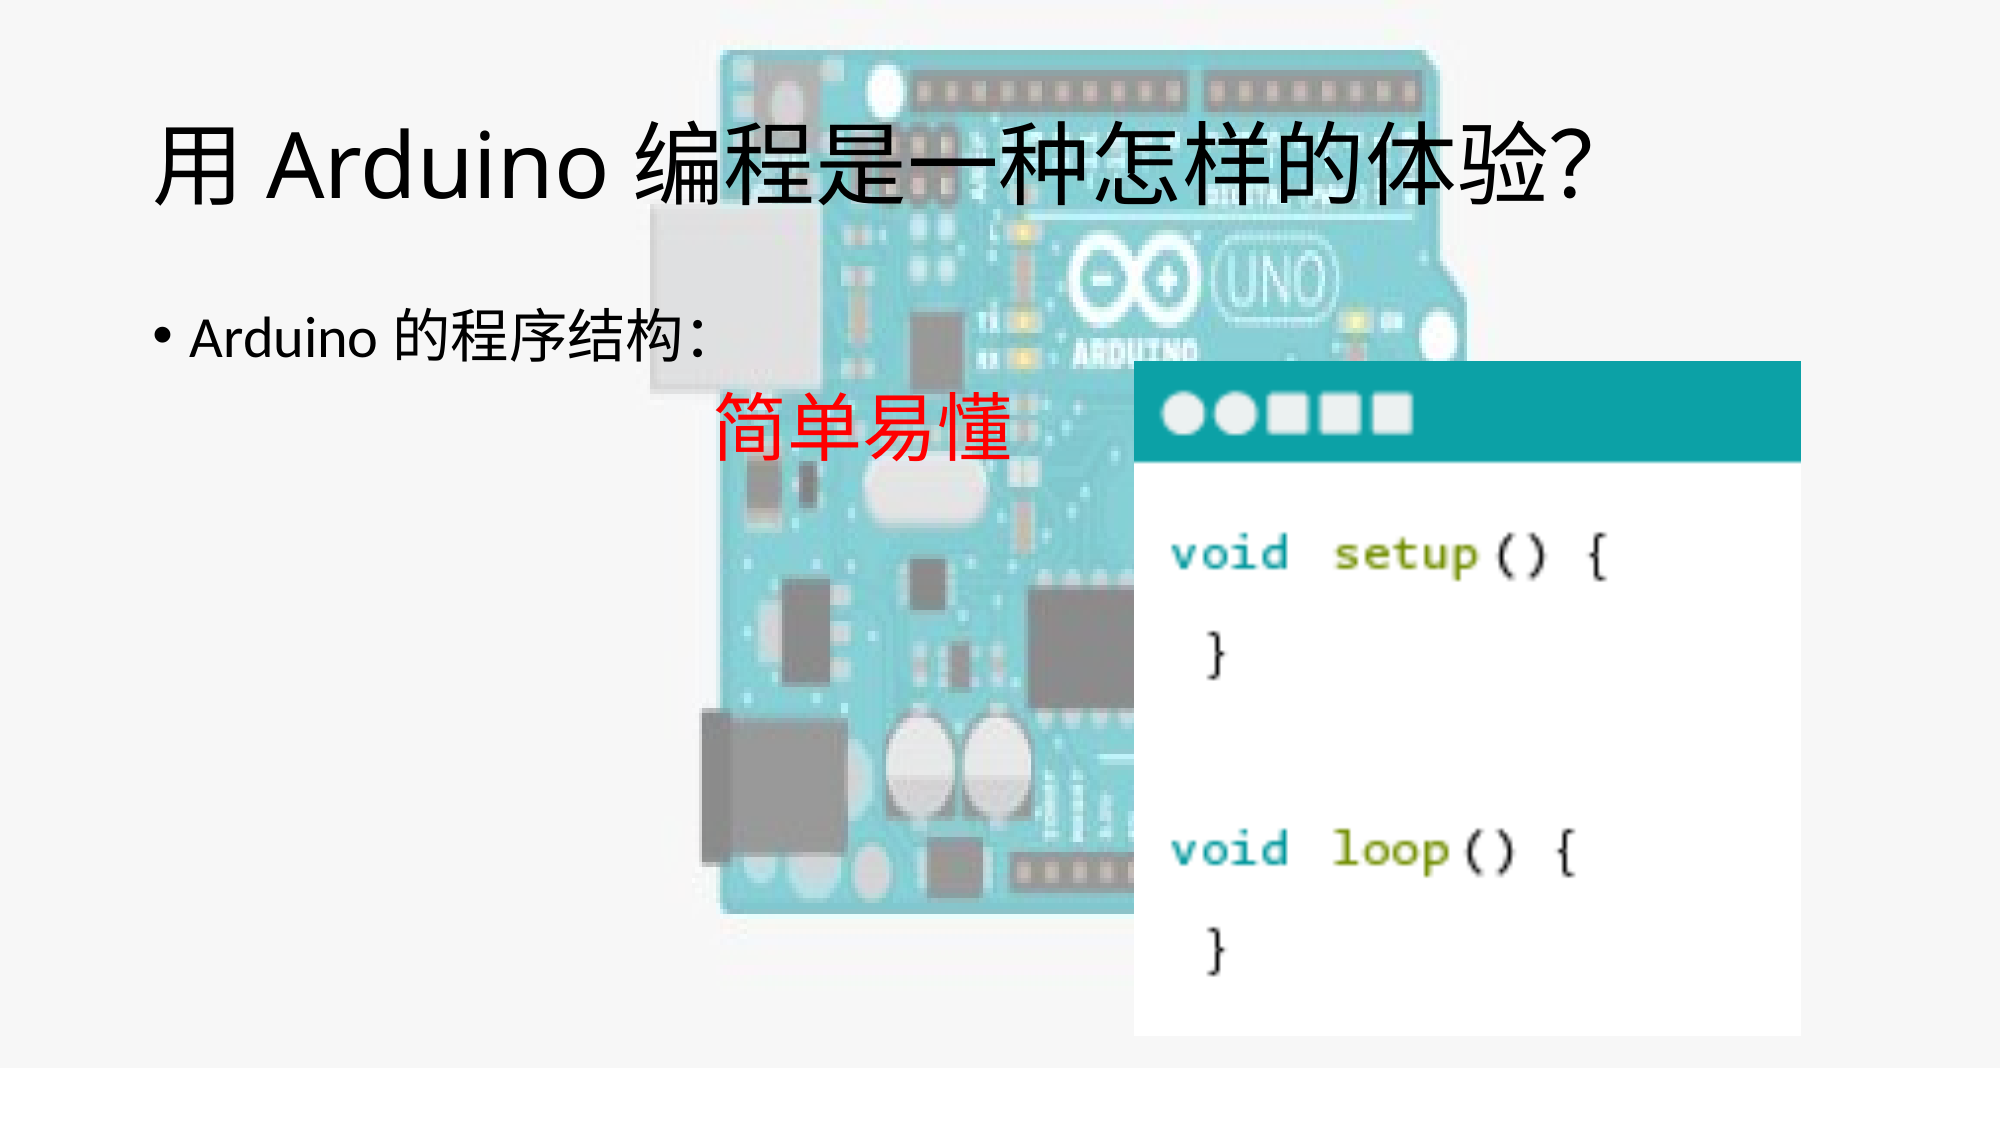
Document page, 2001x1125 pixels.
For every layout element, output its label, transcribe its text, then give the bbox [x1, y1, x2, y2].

picture [1134, 361, 1801, 1036]
list Arduino的程序结构： 简单易懂 [137, 299, 1863, 1014]
title 用Arduino编程是一种怎样的体验？ [137, 59, 1863, 278]
